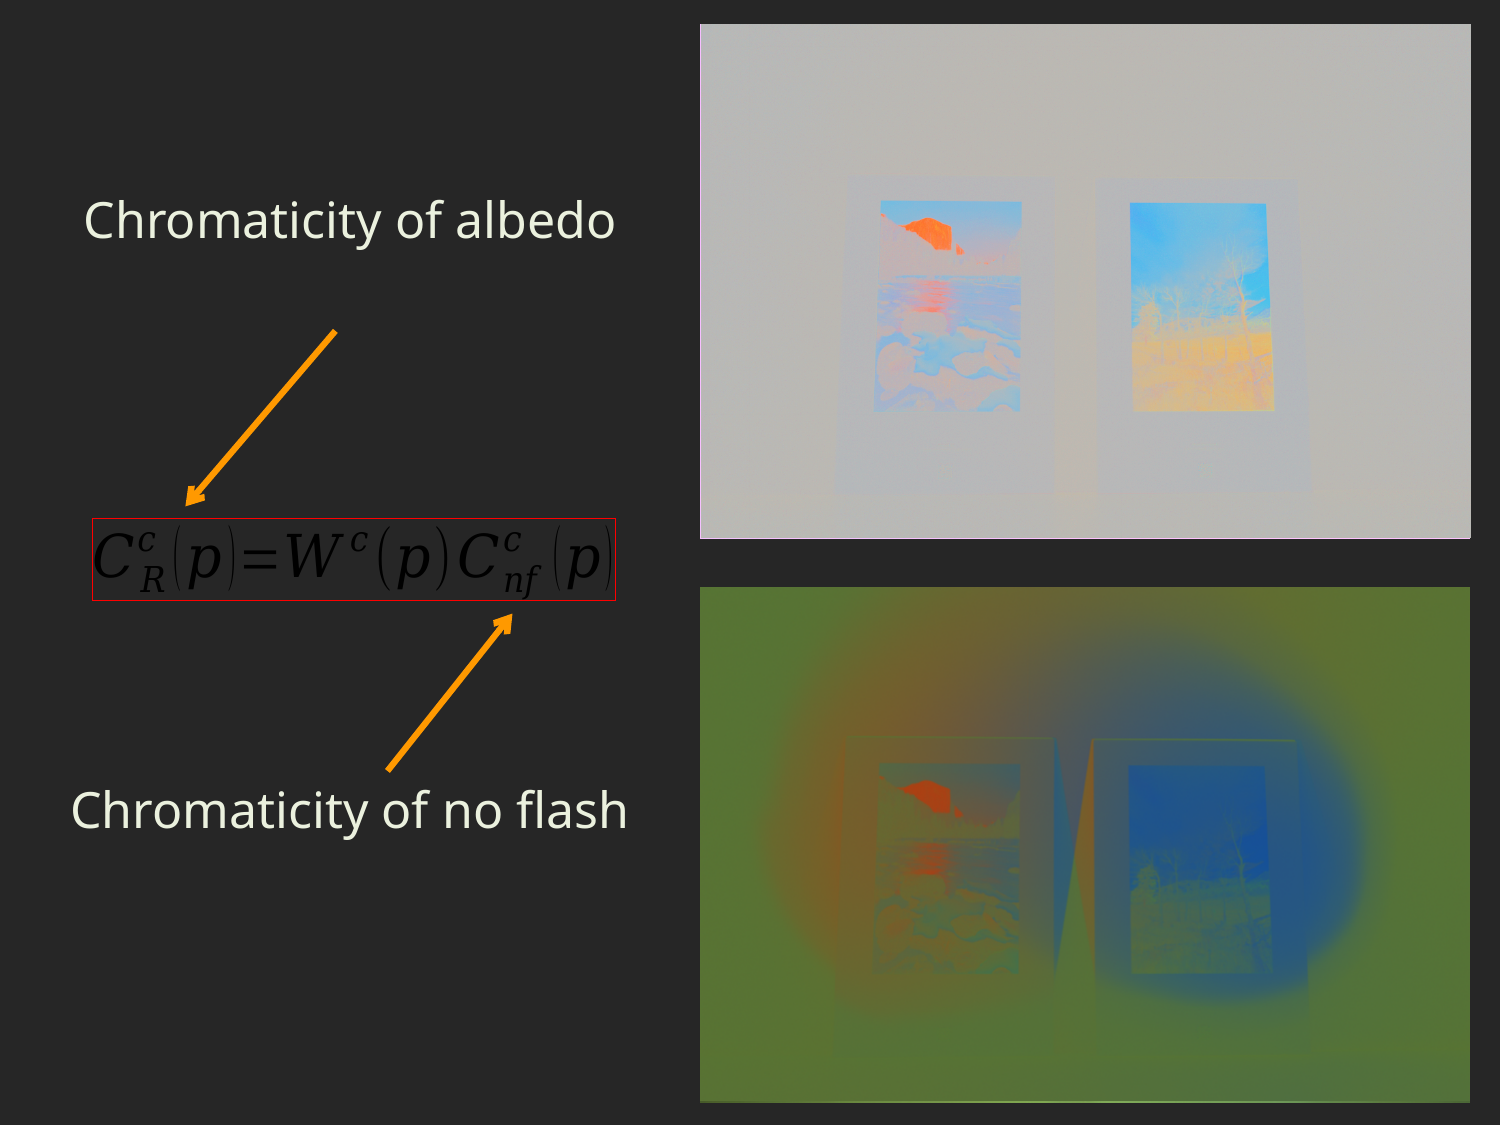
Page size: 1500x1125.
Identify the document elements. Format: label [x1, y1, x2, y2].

picture [699, 24, 1471, 539]
text_box [387, 613, 513, 772]
text_box [185, 330, 336, 507]
picture [700, 587, 1471, 1103]
